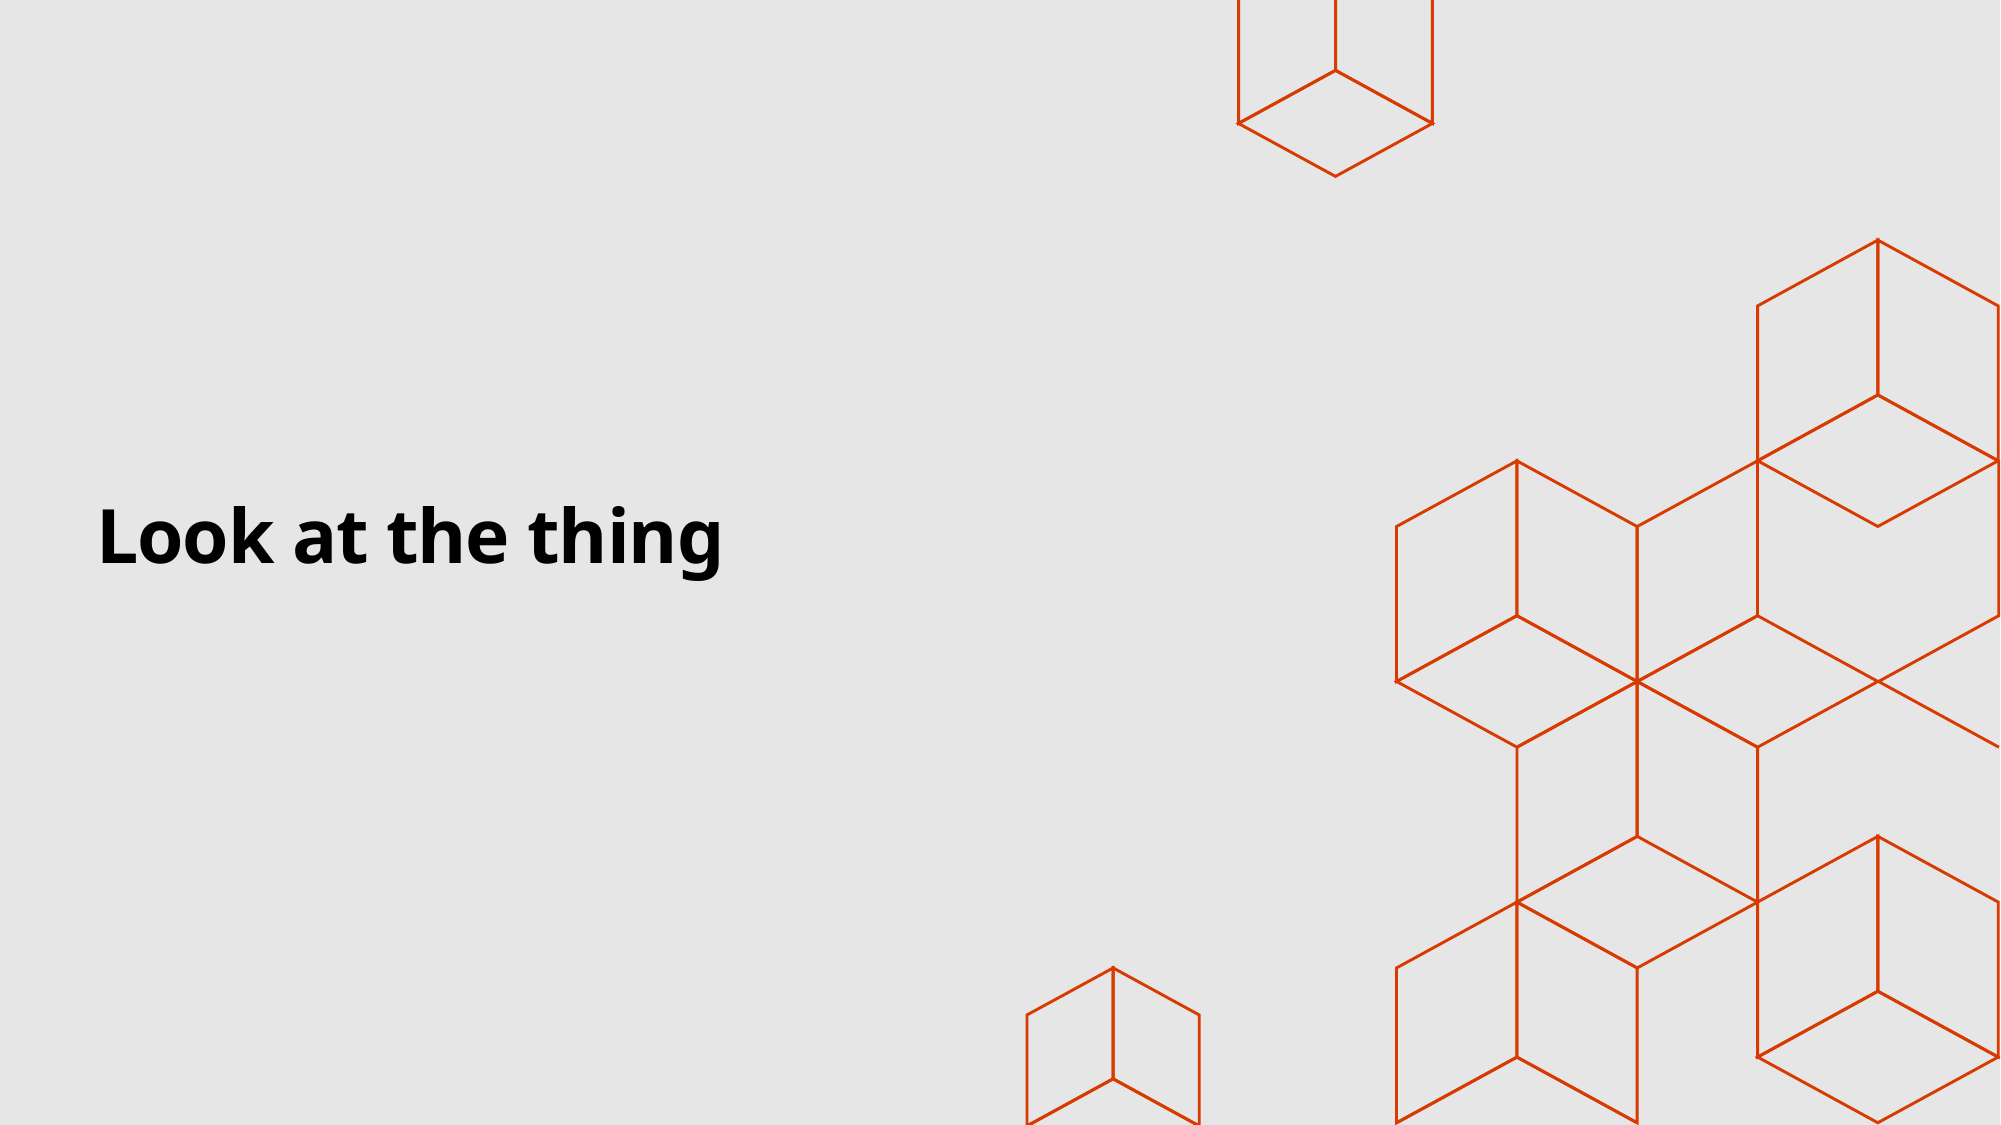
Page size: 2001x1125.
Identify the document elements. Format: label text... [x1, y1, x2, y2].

title Look at the thing [96, 497, 1146, 580]
